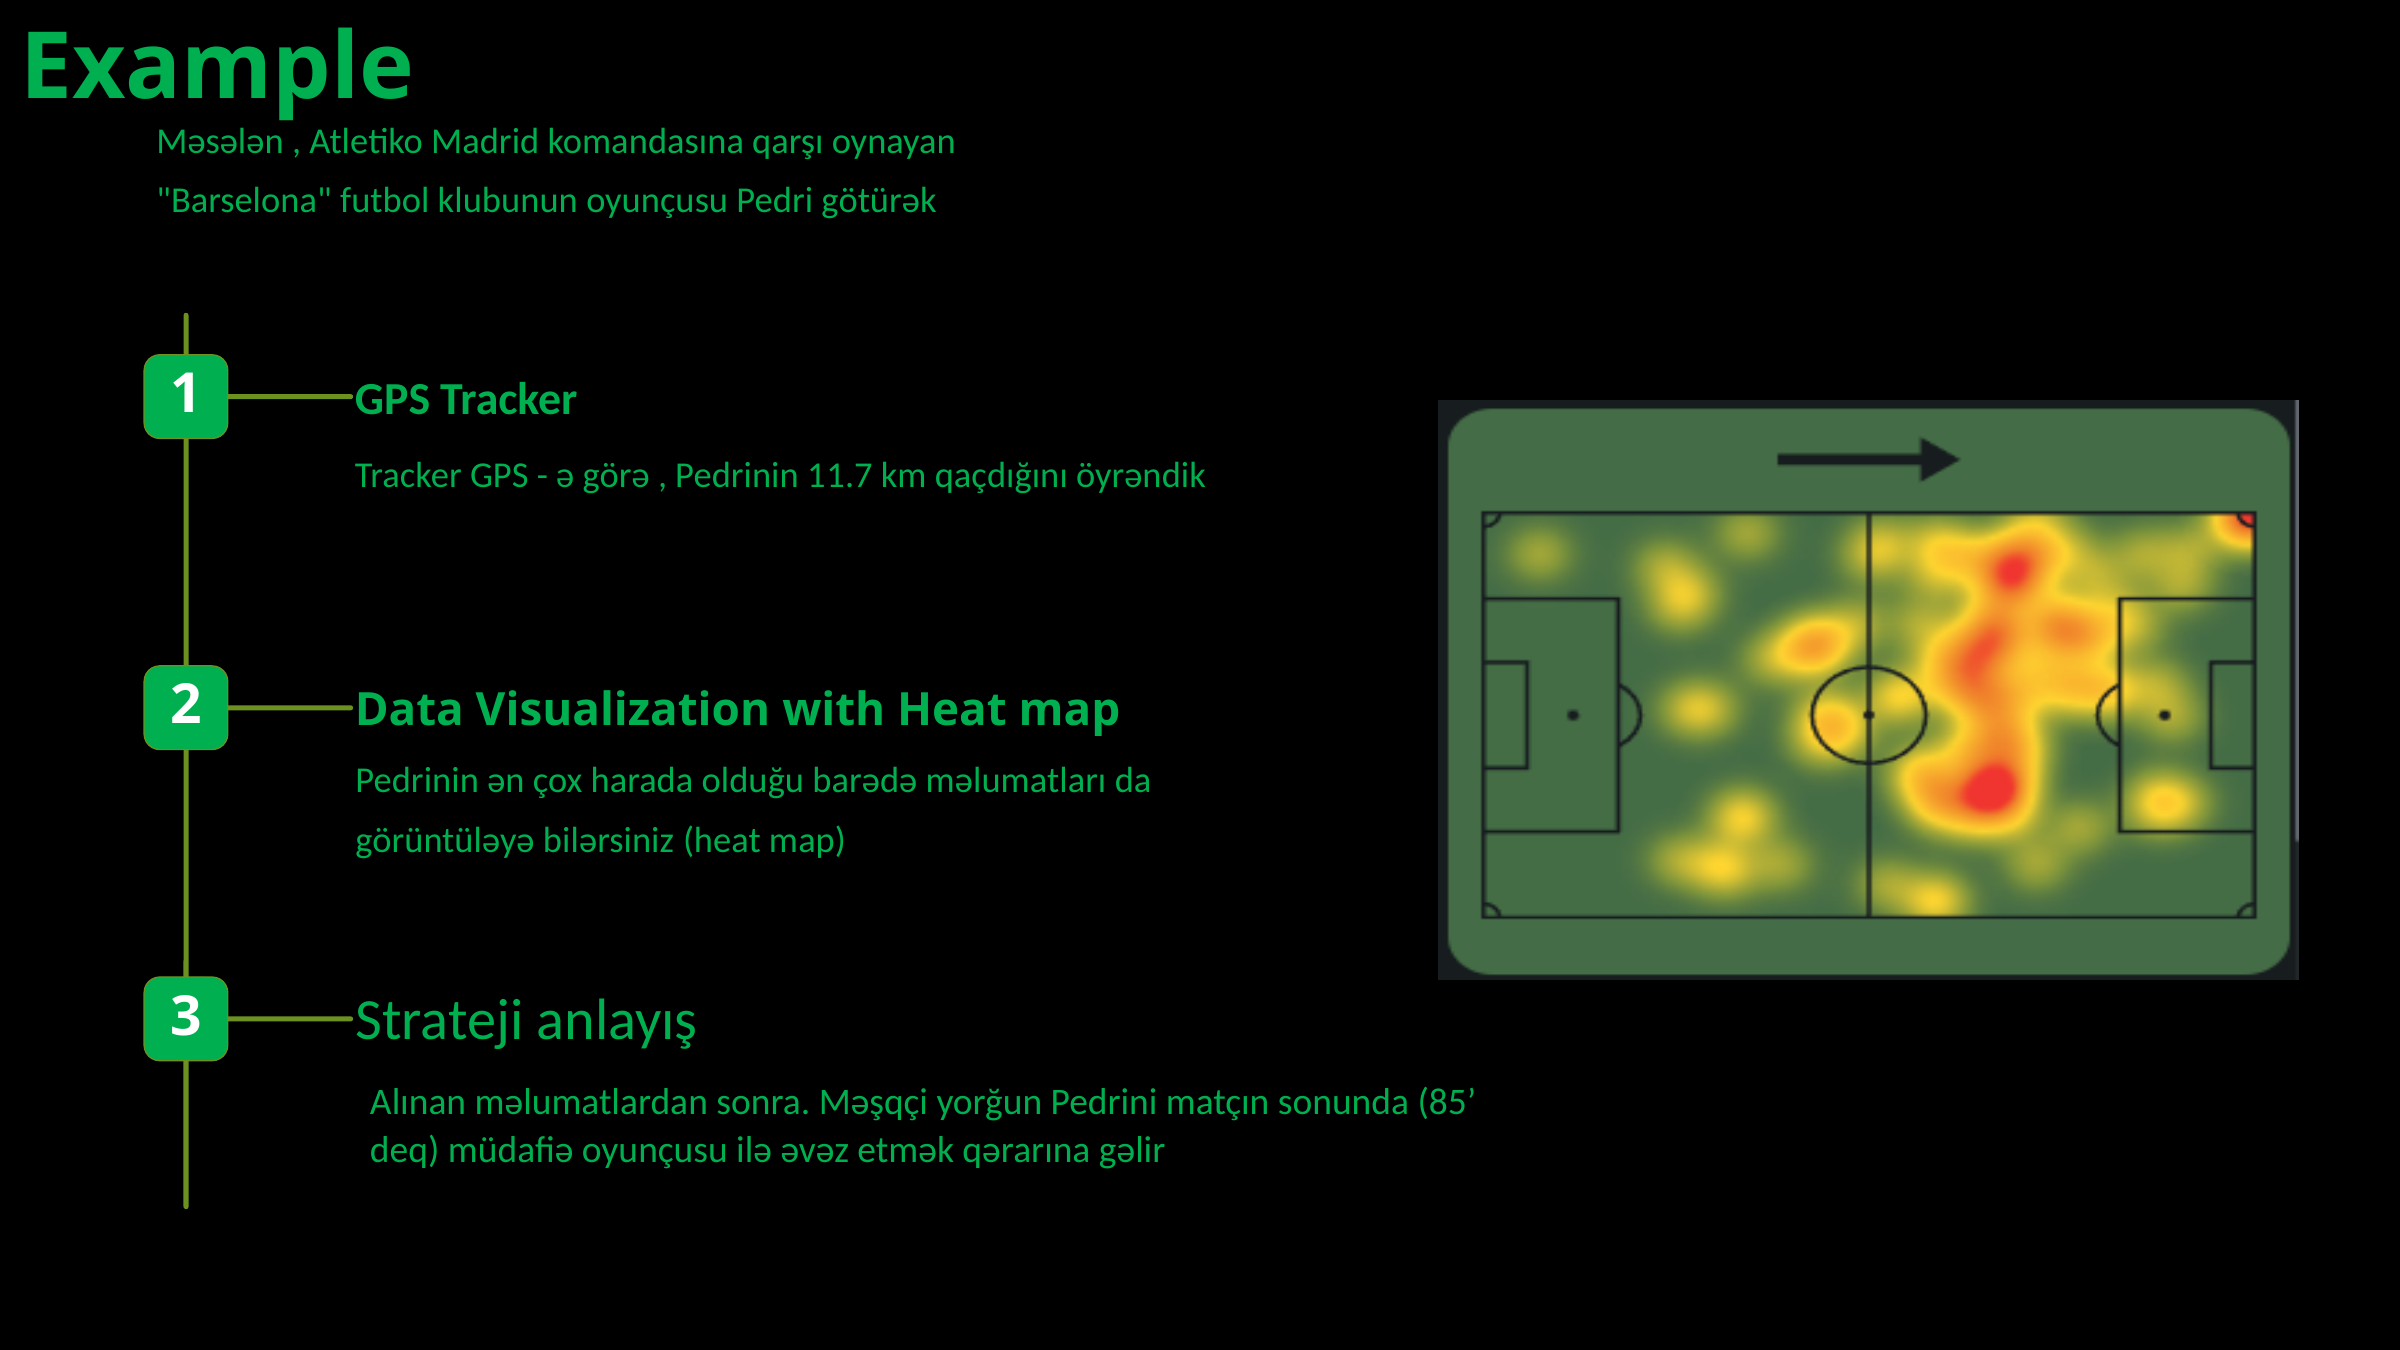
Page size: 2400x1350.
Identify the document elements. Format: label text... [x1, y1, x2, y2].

text_box [144, 976, 228, 1061]
text_box Strateji anlayış [340, 973, 713, 1059]
text_box GPS Tracker [354, 366, 820, 425]
text_box [228, 1016, 340, 1022]
text_box Аlınan məlumatlardan sonra. Məşqçi yorğun Pedrini matçın sonunda (85’ deq) müdafiə oyunçusu ilə əvəz etmək qərarına gəlir [355, 1066, 1556, 1178]
text_box 3 [156, 991, 216, 1047]
text_box Məsələn , Atletiko Madrid komandasına qarşı oynayan "Barselona" futbol klubunun oyunçusu Pedri götürək [156, 101, 1136, 221]
text_box [144, 665, 228, 750]
text_box [183, 312, 189, 354]
text_box [183, 1061, 189, 1210]
text_box Tracker GPS - ə görə , Pedrinin 11.7 km qaçdığını öyrəndik . [354, 435, 1334, 554]
text_box [183, 439, 189, 665]
picture [1438, 400, 2299, 980]
text_box 2 [157, 679, 214, 736]
text_box 1 [171, 368, 201, 425]
text_box Pedrinin ən çox harada olduğu barədə məlumatları da görüntüləyə bilərsiniz (heat map) [355, 740, 1335, 860]
text_box [228, 705, 354, 711]
text_box Example [20, 0, 497, 99]
text_box [183, 750, 189, 976]
text_box [144, 354, 228, 439]
text_box [228, 394, 354, 400]
text_box Data Visualization with Heat map [354, 677, 1207, 736]
